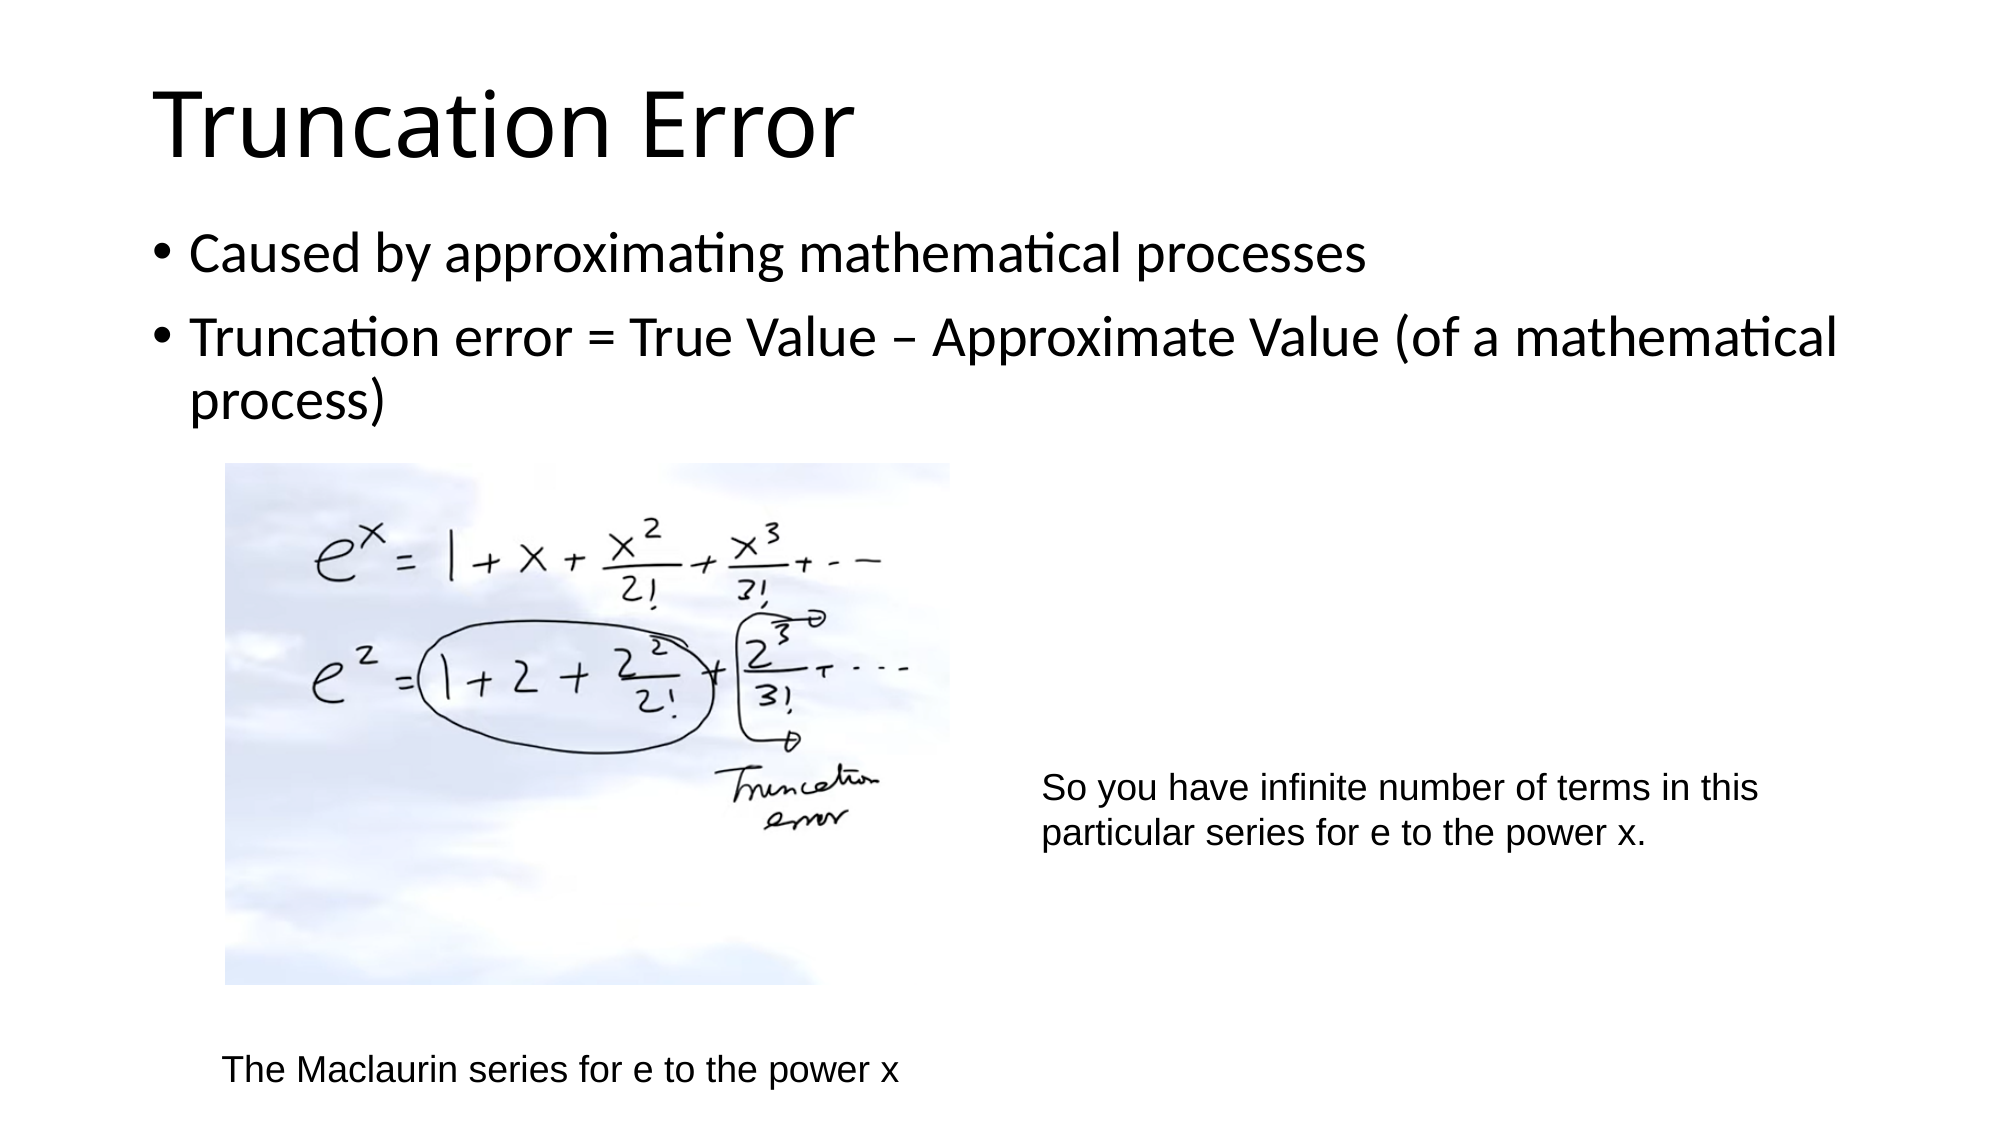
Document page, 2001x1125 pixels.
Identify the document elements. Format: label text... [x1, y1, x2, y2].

text_box So you have infinite number of terms in this particular series for e to the power x. [1026, 755, 1890, 861]
list Caused by approximating mathematical processes Truncation error = True Value – Approximate Value (of a mathematical process) [137, 215, 1952, 1014]
text_box The Maclaurin series for e to the power x [206, 1037, 915, 1098]
title Truncation Error [137, 59, 1863, 197]
picture [225, 462, 953, 985]
